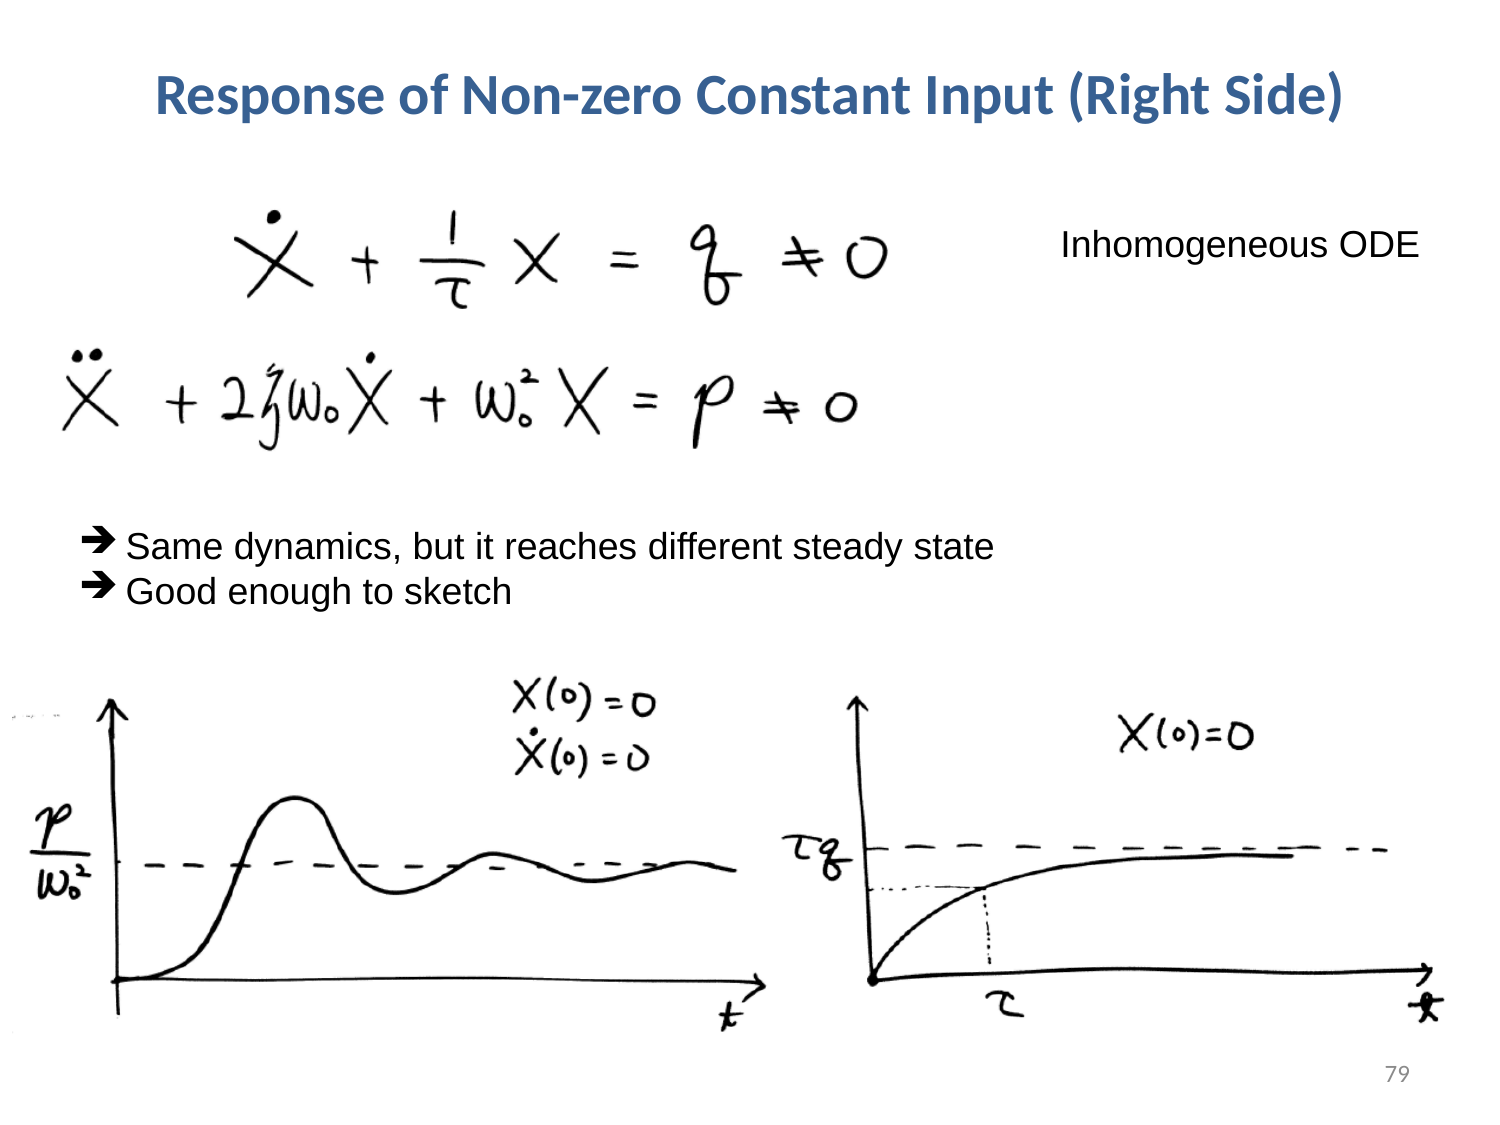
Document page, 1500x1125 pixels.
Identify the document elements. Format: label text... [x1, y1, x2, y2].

text_box Same dynamics, but it reaches different steady state Good enough to sketch [64, 514, 1011, 620]
text_box Inhomogeneous ODE [1045, 212, 1436, 273]
slide_number 79 [1074, 1042, 1425, 1103]
picture [12, 662, 1460, 1038]
title Response of Non-zero Constant Input (Right Side) [74, 44, 1426, 138]
picture [37, 331, 875, 476]
picture [201, 185, 901, 326]
